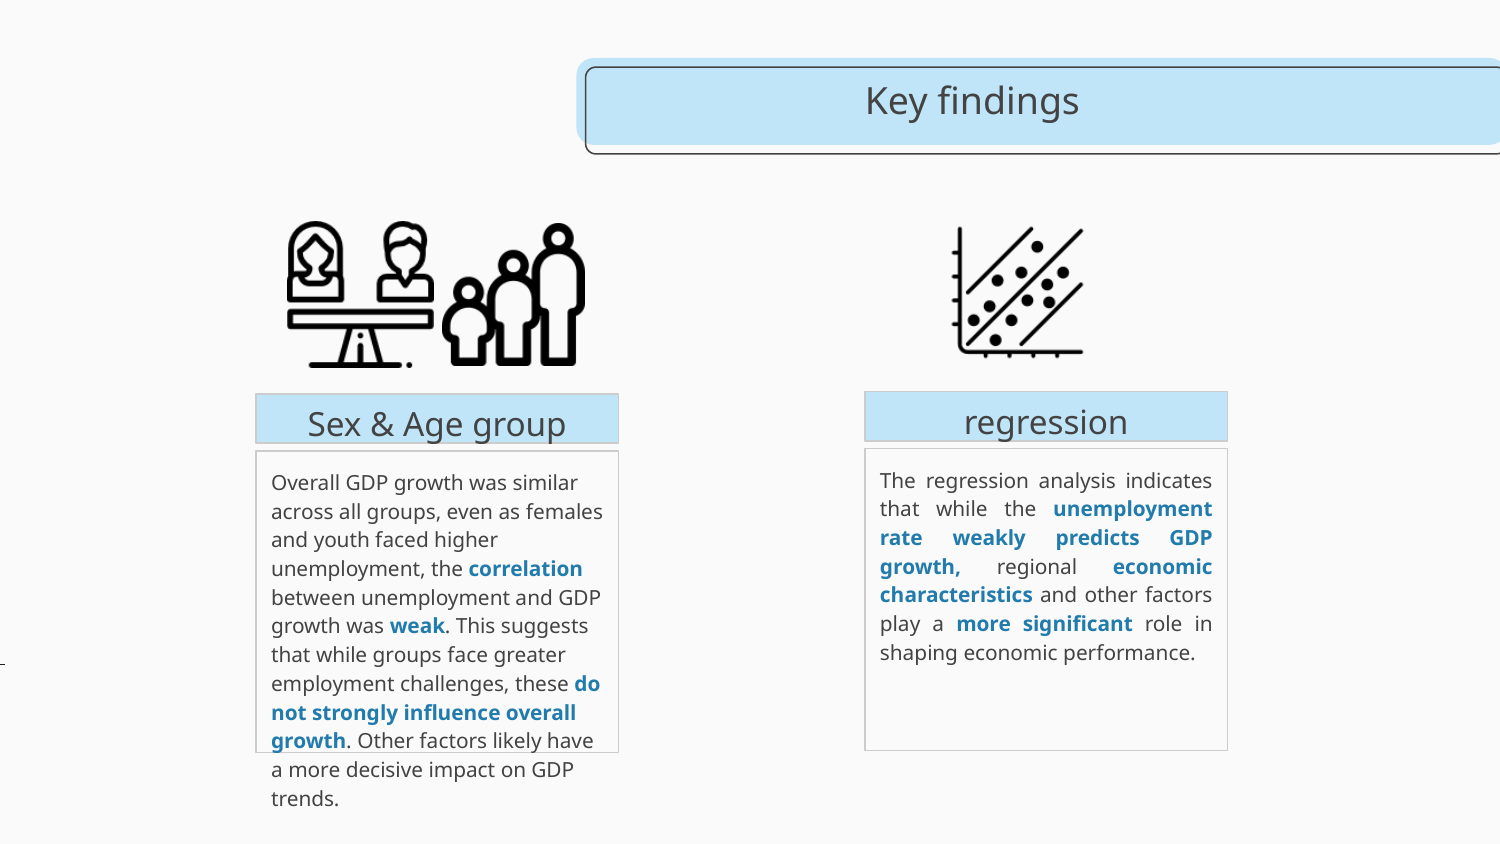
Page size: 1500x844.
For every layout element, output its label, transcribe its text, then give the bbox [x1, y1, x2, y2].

title Key findings [849, 62, 1374, 142]
title Sex & Age group [256, 394, 619, 444]
picture [945, 221, 1089, 364]
picture [286, 221, 434, 369]
subtitle Overall GDP growth was similar across all groups, even as females and youth faced higher unemployment, the correlation between unemployment and GDP growth was weak. This suggests that while groups face greater employment challenges, these do not strongly influence overall growth. Other factors likely have a more decisive impact on GDP trends. [256, 450, 619, 753]
subtitle The regression analysis indicates that while the unemployment rate weakly predicts GDP growth, regional economic characteristics and other factors play a more significant role in shaping economic performance. [864, 448, 1228, 751]
picture [442, 223, 586, 366]
title regression [864, 391, 1228, 441]
